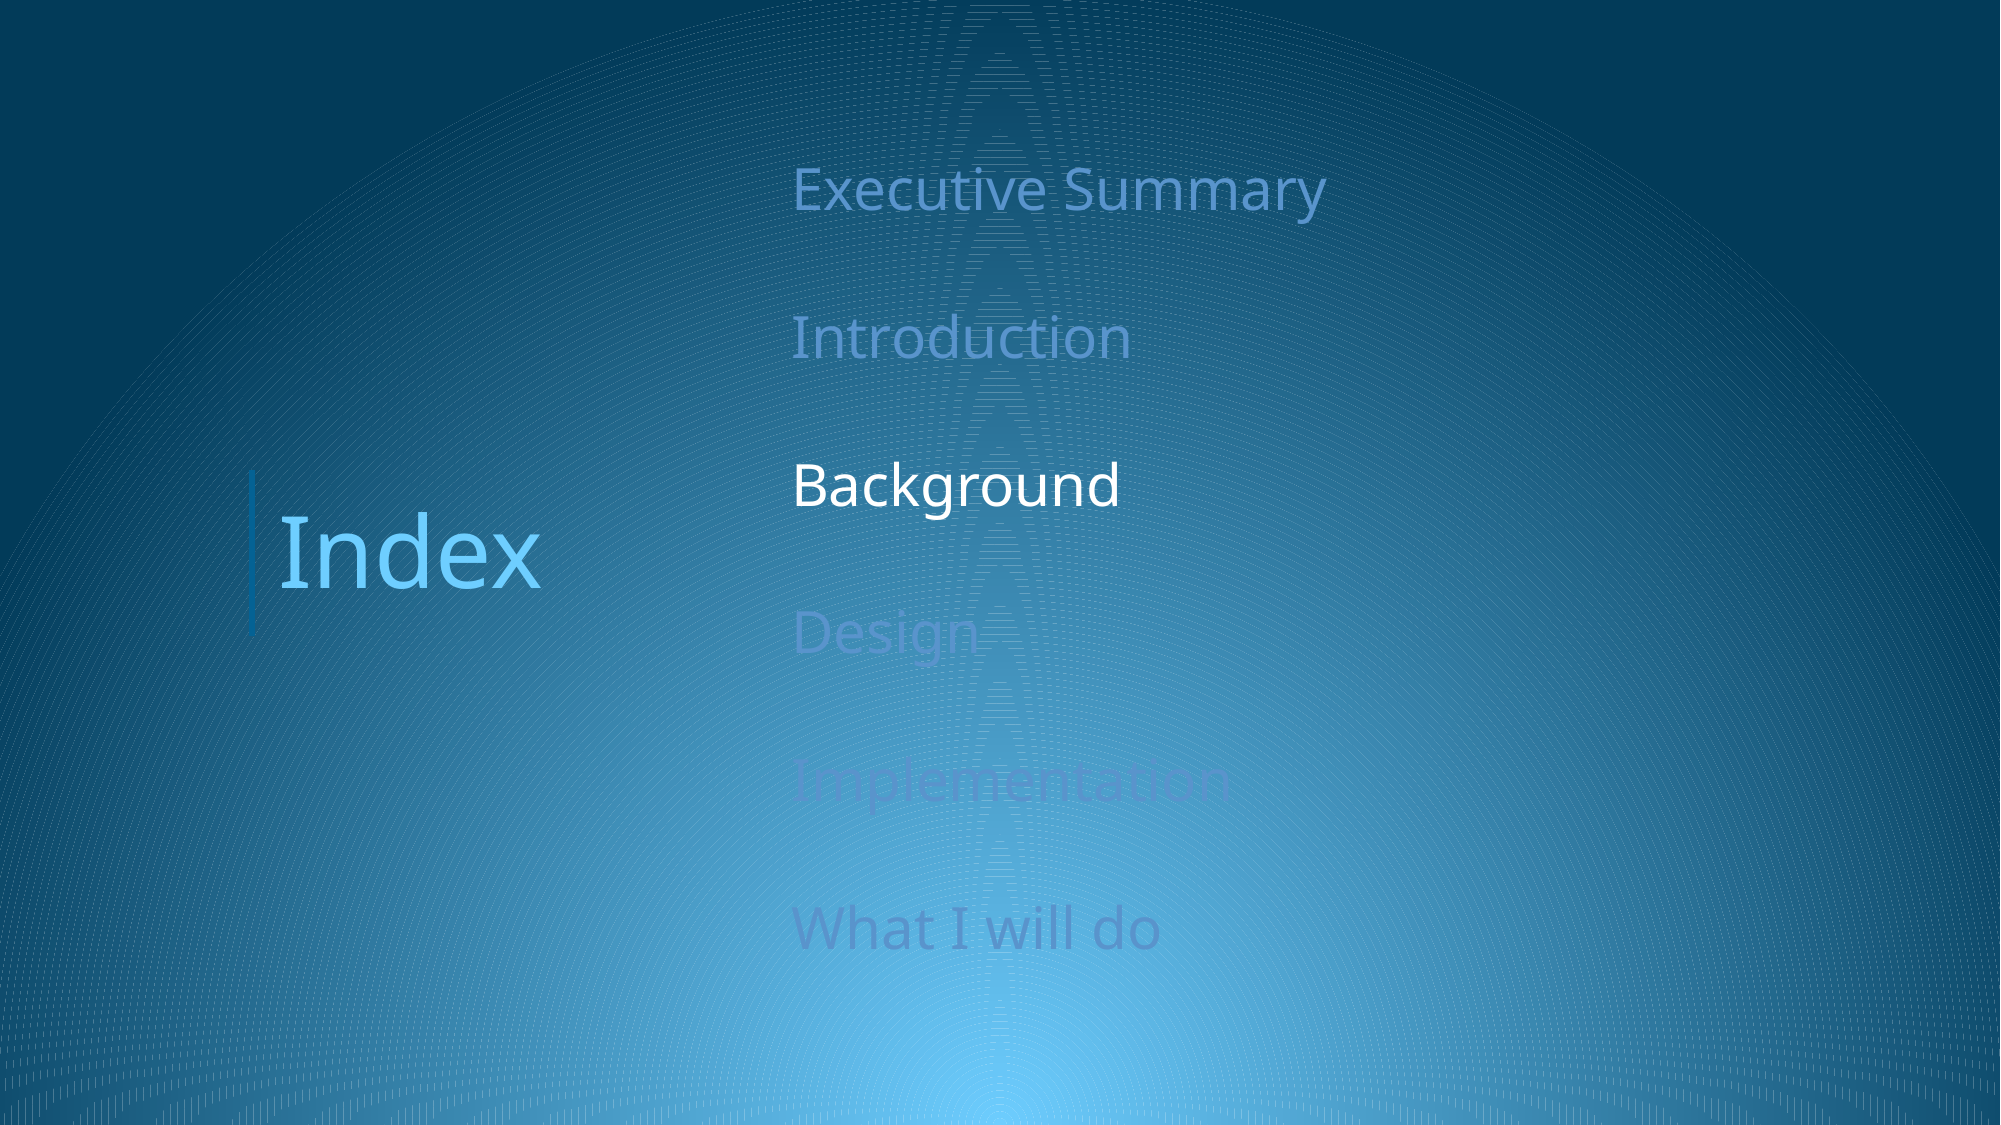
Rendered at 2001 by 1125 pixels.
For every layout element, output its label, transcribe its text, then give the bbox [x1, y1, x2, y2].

text_box Index [278, 494, 605, 613]
text_box Design [785, 589, 1867, 665]
text_box Implementation [785, 737, 1867, 813]
text_box [0, 0, 2000, 1125]
text_box Executive Summary [785, 146, 1867, 222]
text_box Introduction [785, 293, 1867, 369]
text_box Background [785, 441, 1867, 517]
text_box What I will do [785, 884, 1867, 960]
